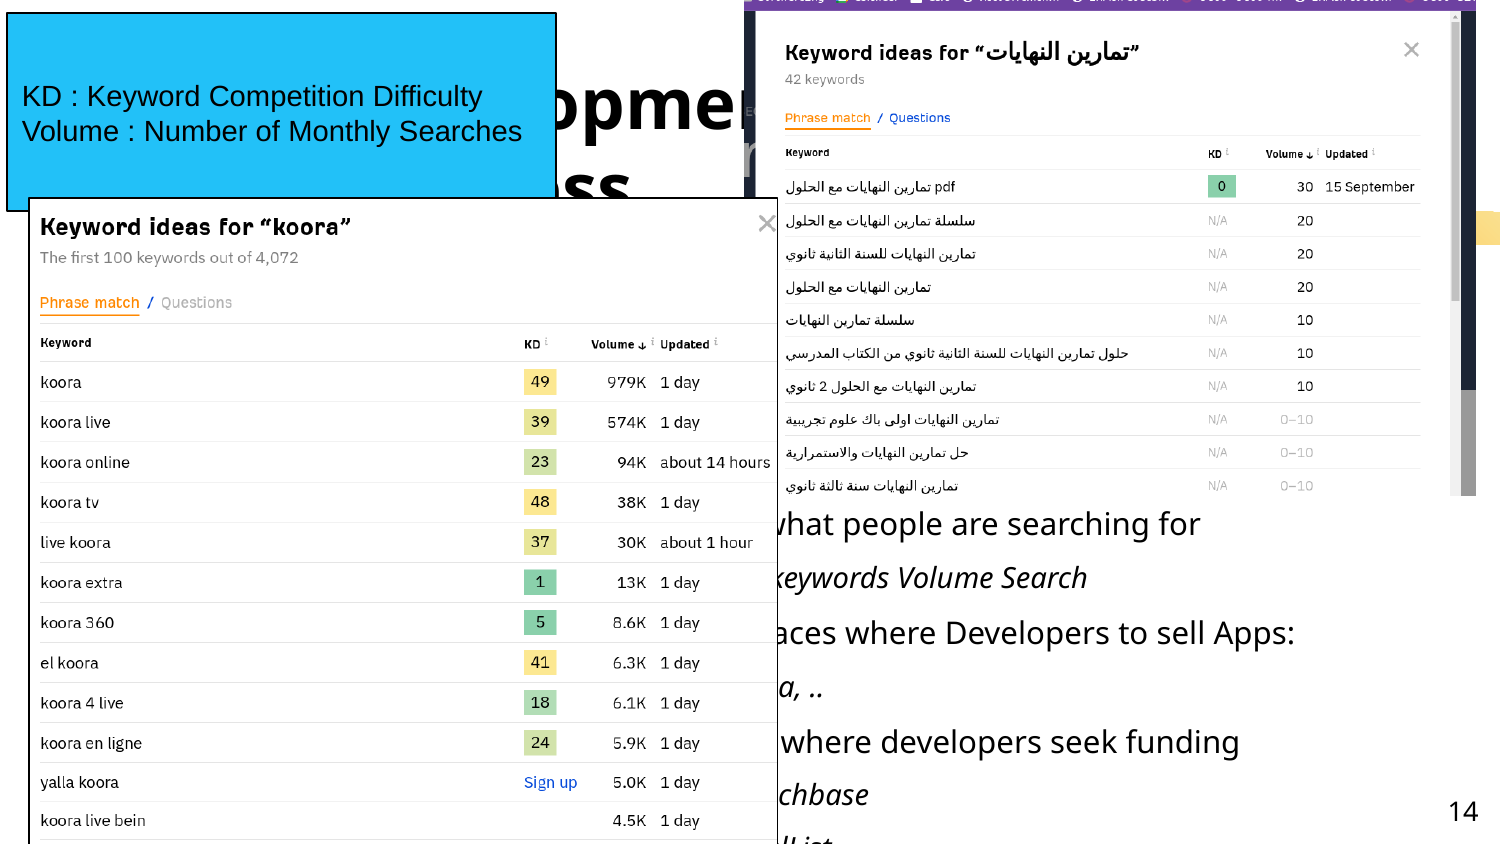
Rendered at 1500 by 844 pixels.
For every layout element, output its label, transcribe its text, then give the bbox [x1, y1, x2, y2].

text_box KD : Keyword Competition Difficulty Volume : Number of Monthly Searches [6, 12, 557, 212]
title App Development Process [557, 37, 738, 197]
picture [29, 0, 1476, 844]
subtitle Market Research and Strategy How to find an idea in case you don’t have one ? Searching the web ? Analyse what people are searching for Use keywords Volume Search Marketplaces where Developers to sell Apps: Flippa, .. Websites where developers seek funding Crunchbase AngelList .. [781, 505, 1464, 776]
slide_number ‹#› [1403, 779, 1494, 844]
